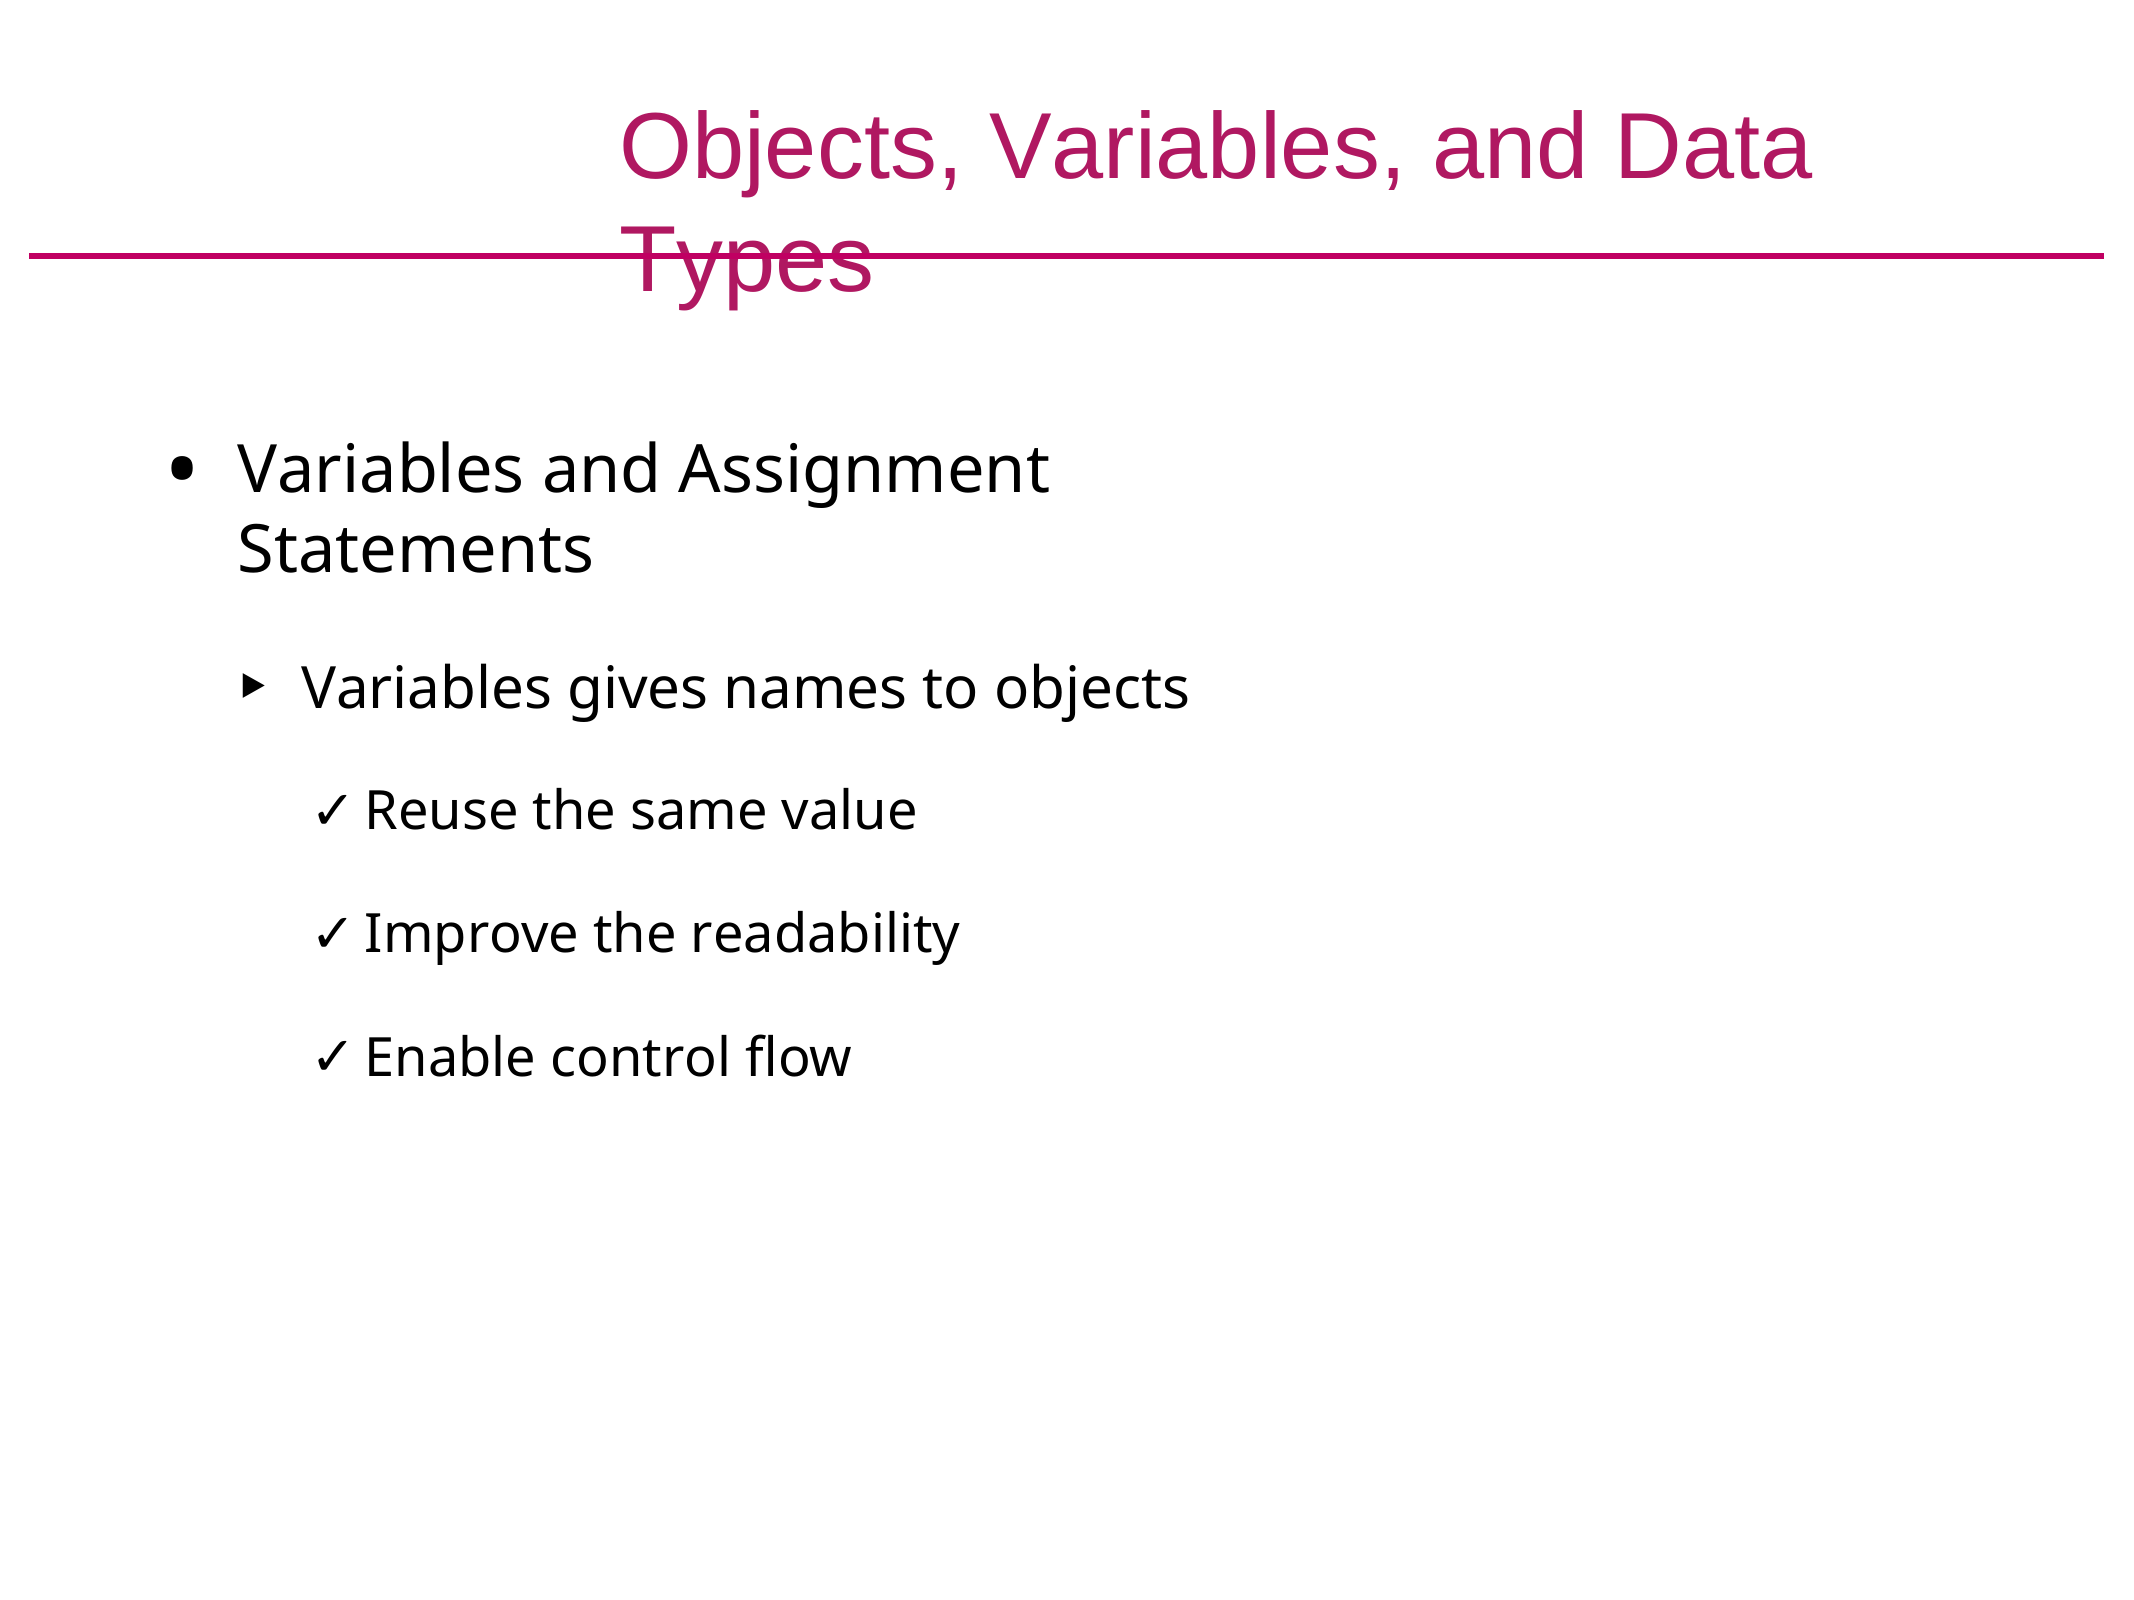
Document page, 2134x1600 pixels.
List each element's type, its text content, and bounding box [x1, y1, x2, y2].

title Objects, Variables, and Data Types [49, 85, 2084, 256]
title Objects, Variables, and Data Types [49, 257, 2084, 353]
text_box Variables and Assignment Statements Variables gives names to objects Reuse the same value Improve the readability Enable control flow [162, 426, 1369, 1087]
